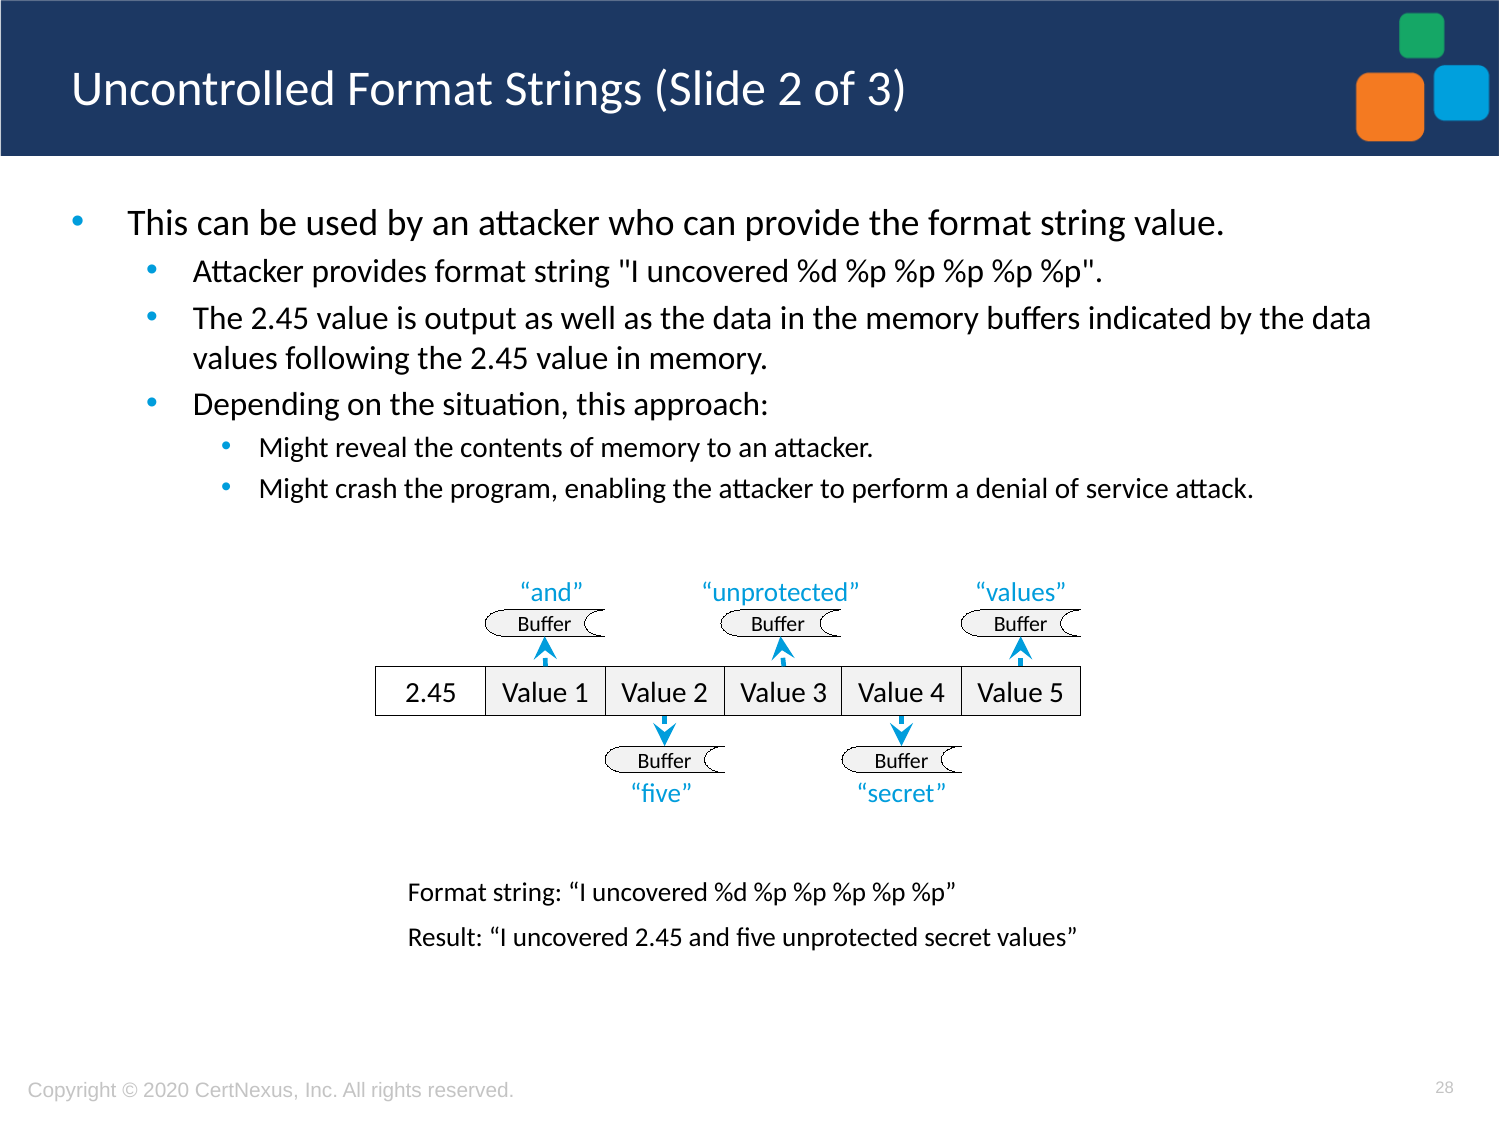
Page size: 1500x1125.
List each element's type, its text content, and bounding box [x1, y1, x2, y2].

list This can be used by an attacker who can provide the format string value. Attacker provides format string "I uncovered %d %p %p %p %p %p". The 2.45 value is output as well as the data in the memory buffers indicated by the data values following the 2.45 value in memory. Depending on the situation, this approach: Might reveal the contents of memory to an attacker. Might crash the program, enabling the attacker to perform a denial of service attack. [56, 190, 1444, 850]
picture [0, 0, 1500, 156]
title Uncontrolled Format Strings (Slide 2 of 3) [56, 16, 1350, 155]
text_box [375, 566, 1125, 816]
text_box Format string: “I uncovered %d %p %p %p %p %p” Result: “I uncovered 2.45 and five unprotected secret values” [393, 866, 1137, 960]
slide_number 28 [1118, 1057, 1469, 1118]
